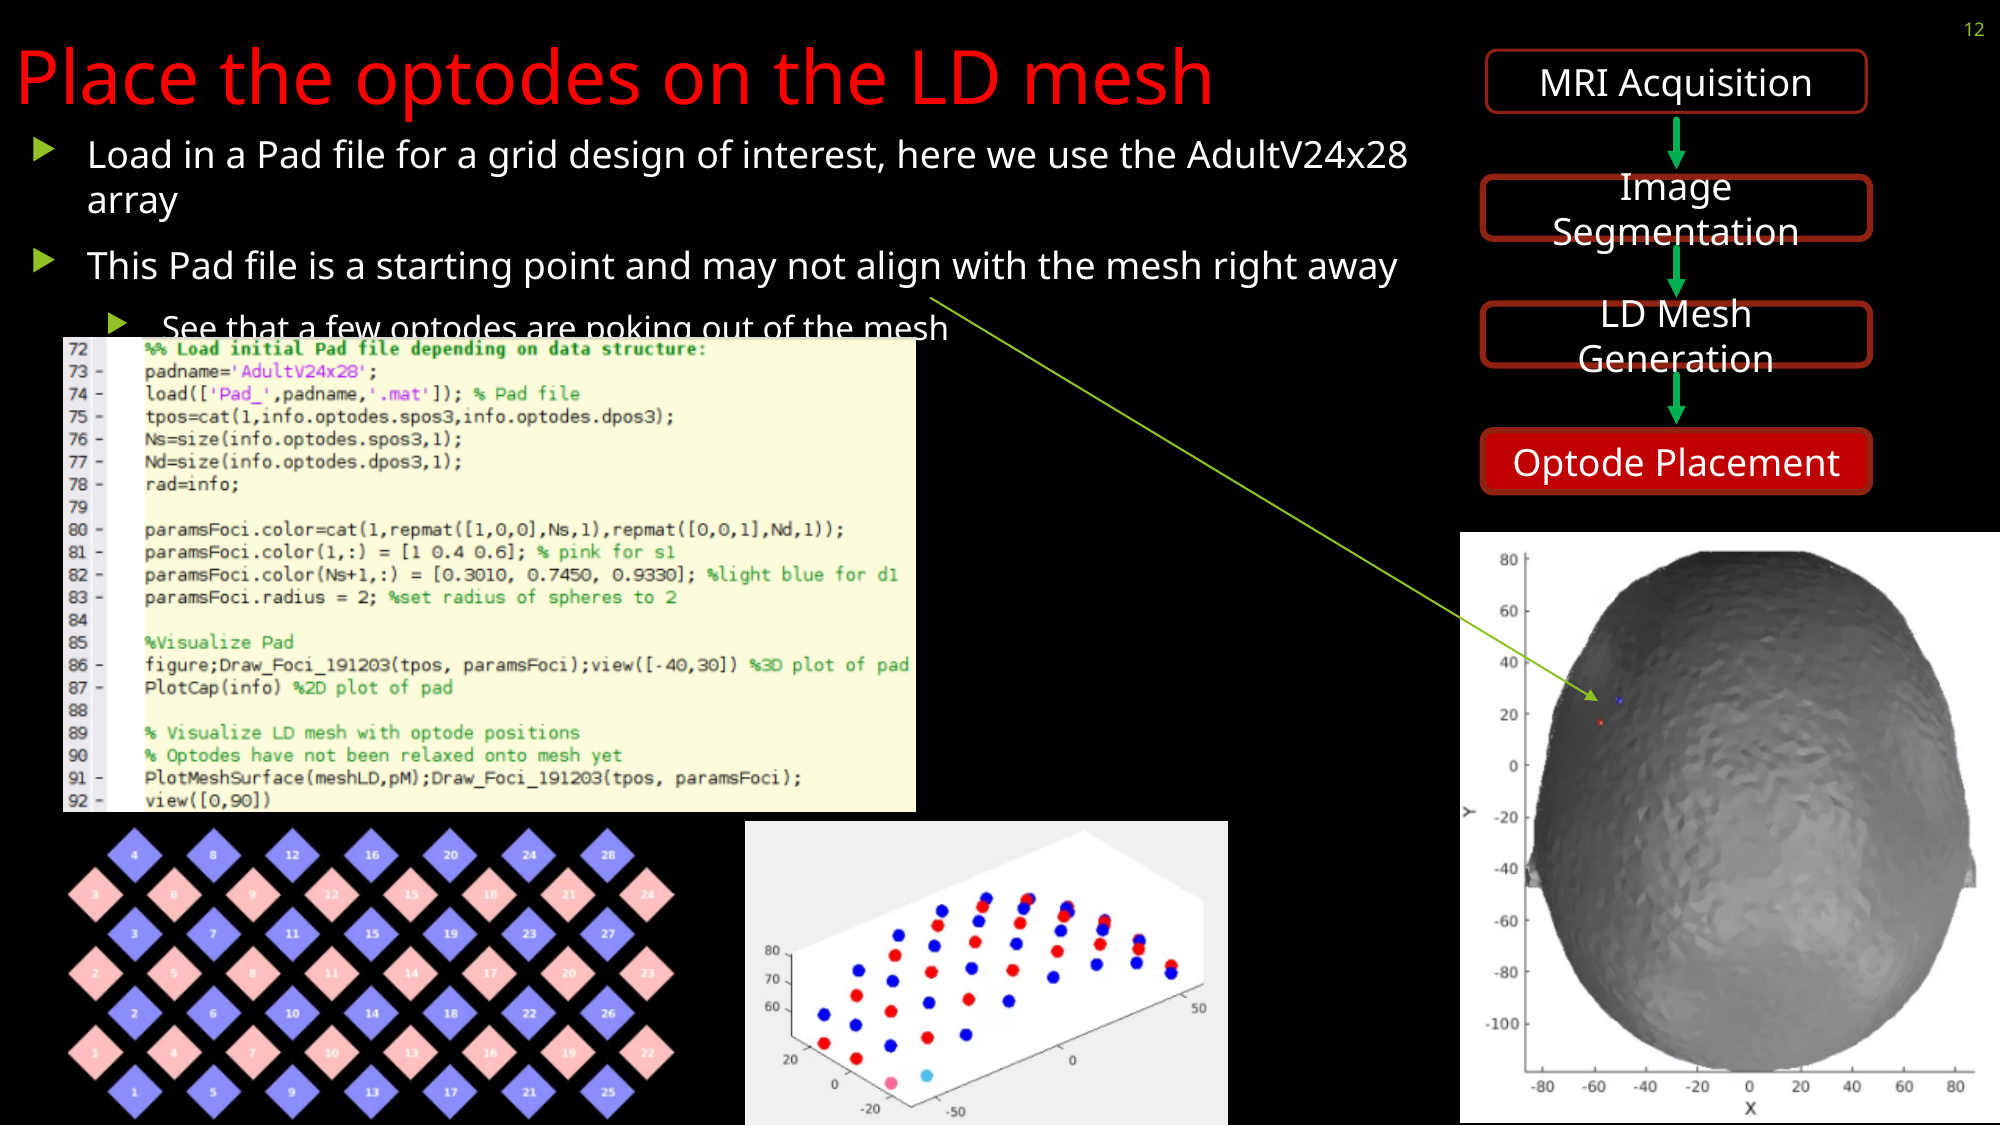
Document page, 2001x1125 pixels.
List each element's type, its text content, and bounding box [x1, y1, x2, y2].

text_box Load in a Pad file for a grid design of interest, here we use the AdultV24x28 array This Pad file is a starting point and may not align with the mesh right away See that a few optodes are poking out of the mesh [15, 123, 1483, 421]
text_box Place the optodes on the LD mesh [0, 0, 2000, 149]
picture [1460, 532, 2000, 1124]
picture [744, 821, 1228, 1125]
text_box MRI Acquisition [1484, 48, 1868, 114]
text_box LD Mesh Generation [1603, 301, 1872, 367]
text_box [929, 297, 1599, 702]
text_box Image Segmentation [1483, 175, 1872, 241]
slide_number 12 [1887, 0, 2000, 61]
text_box Optode Placement [1604, 428, 1872, 494]
picture [63, 337, 916, 812]
picture [61, 821, 684, 1125]
